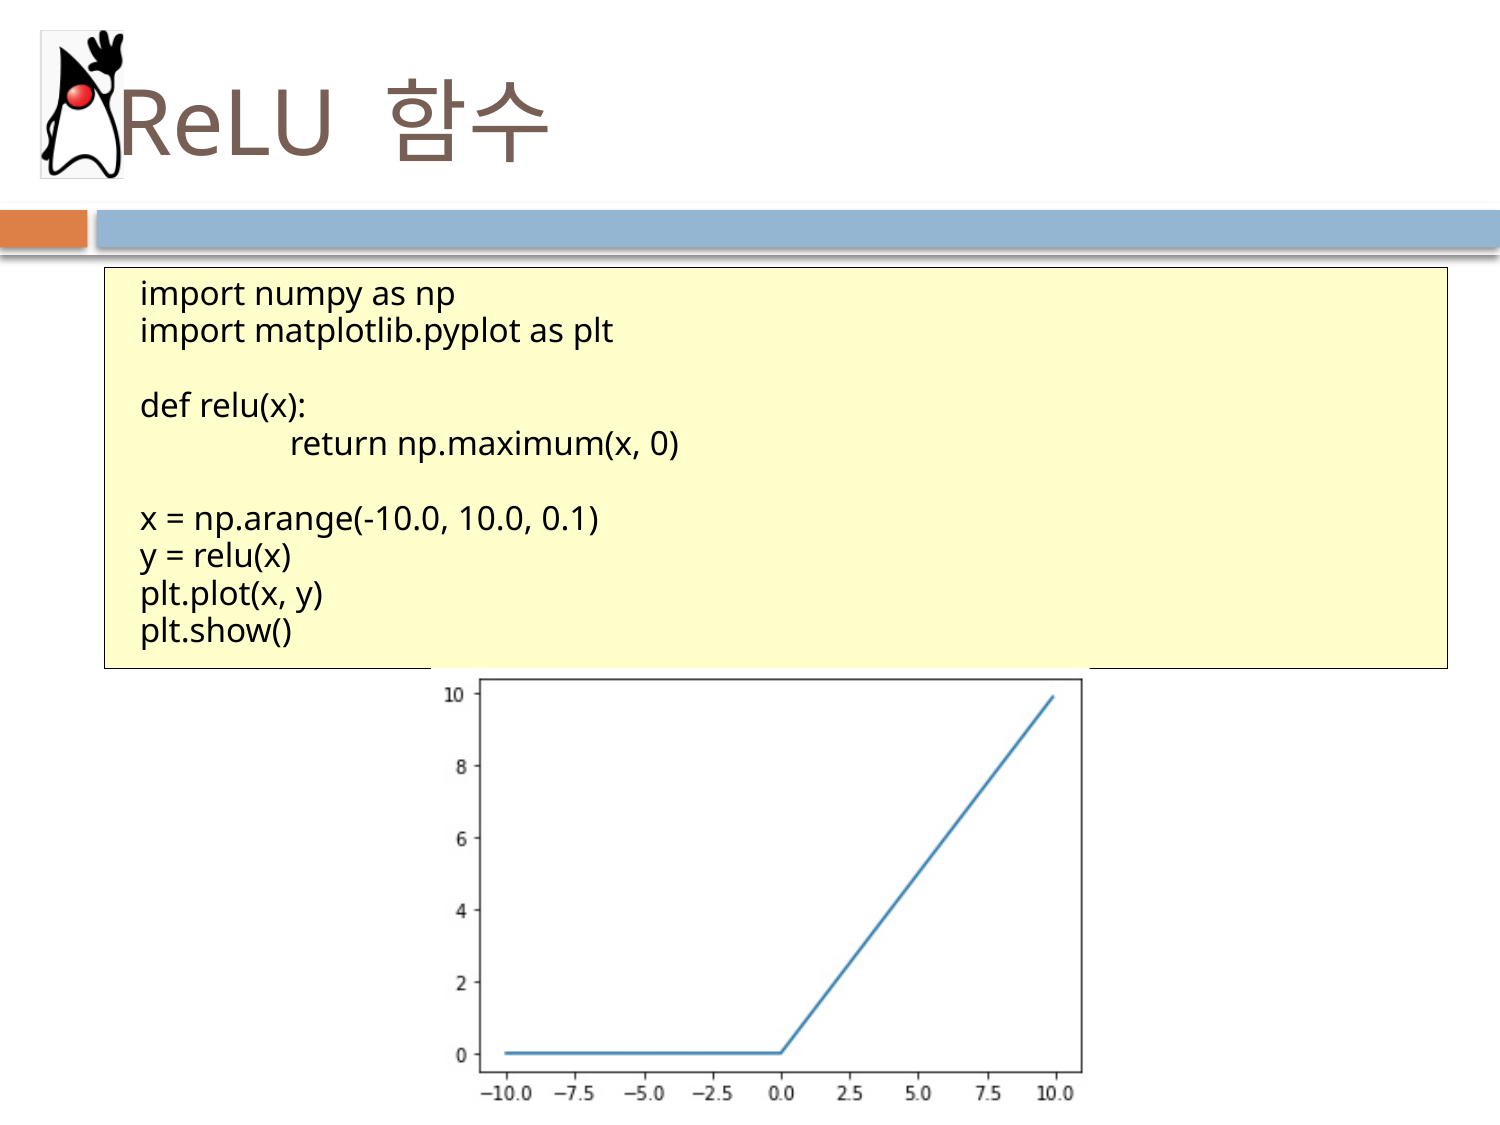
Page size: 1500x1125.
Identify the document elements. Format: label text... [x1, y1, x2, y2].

picture [39, 30, 124, 179]
title ReLU 함수 [100, 37, 1438, 200]
text_box import numpy as np import matplotlib.pyplot as plt def relu(x): return np.maximum(x, 0) x = np.arange(-10.0, 10.0, 0.1) y = relu(x) plt.plot(x, y) plt.show() [104, 267, 1448, 669]
picture [430, 668, 1090, 1113]
